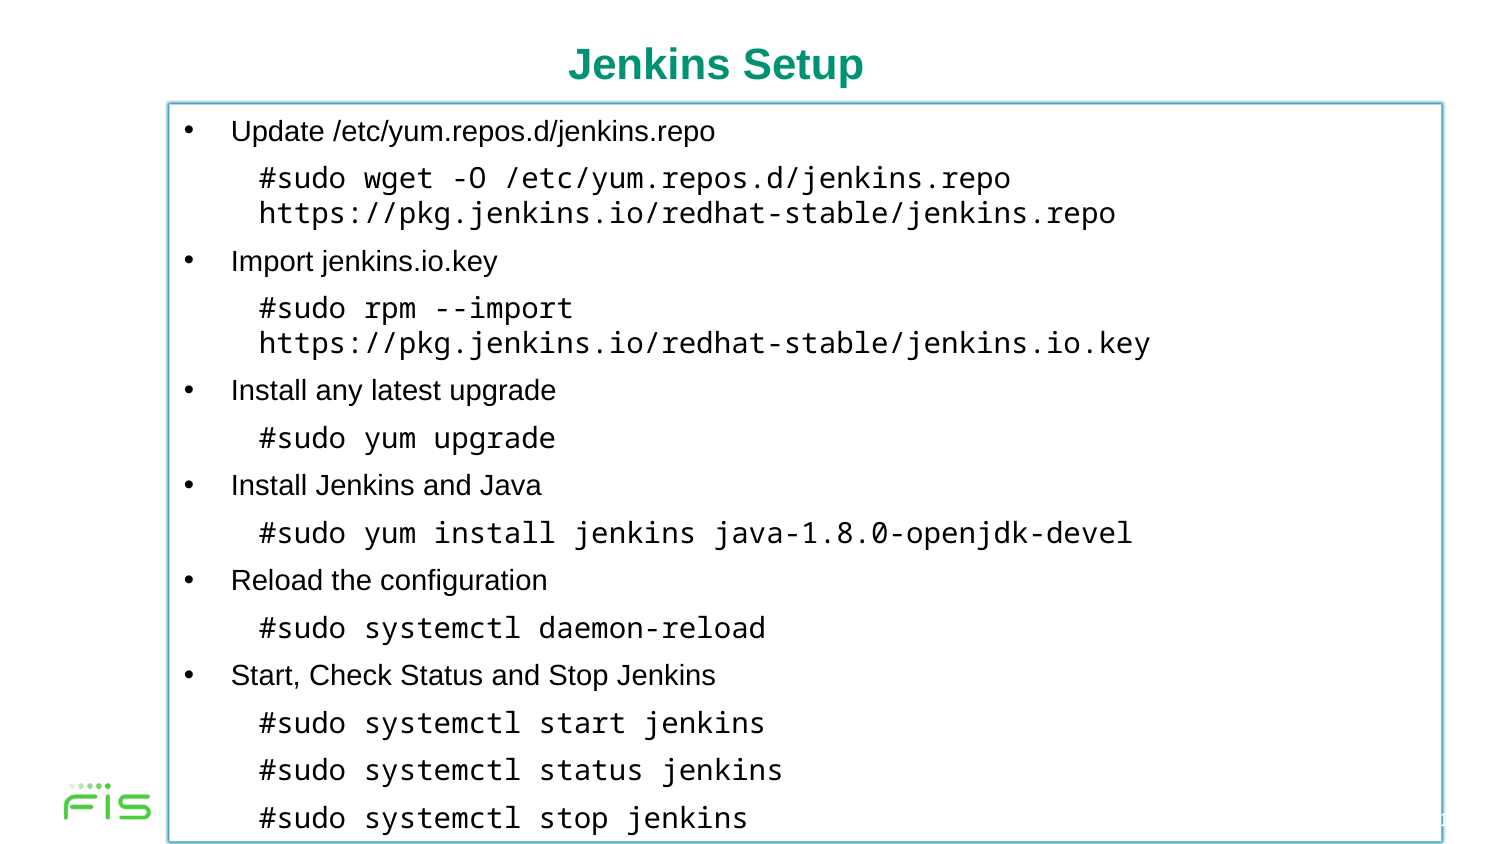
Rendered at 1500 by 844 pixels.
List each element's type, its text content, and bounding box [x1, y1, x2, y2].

text_box Update /etc/yum.repos.d/jenkins.repo #sudo wget -O /etc/yum.repos.d/jenkins.repo https://pkg.jenkins.io/redhat-stable/jenkins.repo Import jenkins.io.key #sudo rpm --import https://pkg.jenkins.io/redhat-stable/jenkins.io.key Install any latest upgrade #sudo yum upgrade Install Jenkins and Java #sudo yum install jenkins java-1.8.0-openjdk-devel Reload the configuration #sudo systemctl daemon-reload Start, Check Status and Stop Jenkins #sudo systemctl start jenkins #sudo systemctl status jenkins #sudo systemctl stop jenkins [169, 104, 1442, 842]
title Jenkins Setup [34, 14, 1398, 119]
picture [58, 780, 154, 823]
slide_number 12 [1320, 804, 1475, 833]
